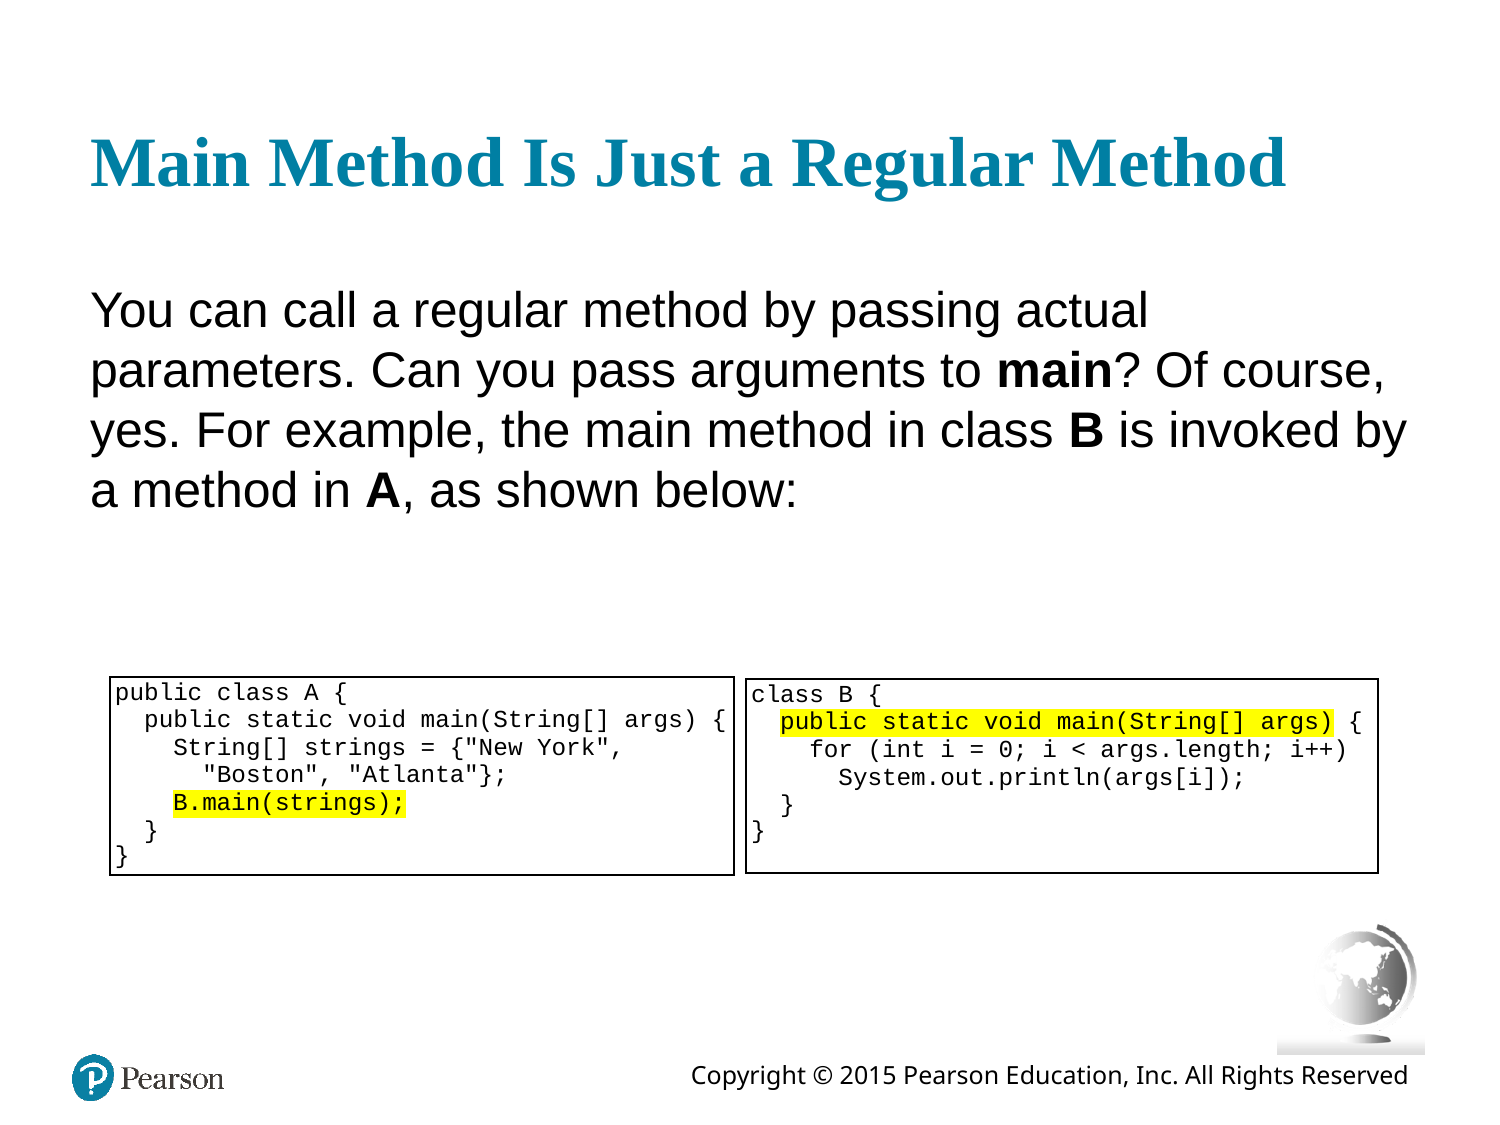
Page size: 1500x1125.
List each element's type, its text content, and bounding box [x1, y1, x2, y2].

title Main Method Is Just a Regular Method [75, 35, 1425, 216]
picture [99, 1054, 224, 1101]
picture [72, 1054, 88, 1070]
picture [81, 1063, 106, 1088]
picture [101, 667, 1384, 884]
list You can call a regular method by passing actual parameters. Can you pass arguments to main? Of course, yes. For example, the main method in class B is invoked by a method in A, as shown below: [75, 262, 1425, 533]
picture [1277, 919, 1425, 1055]
picture [72, 1088, 82, 1101]
